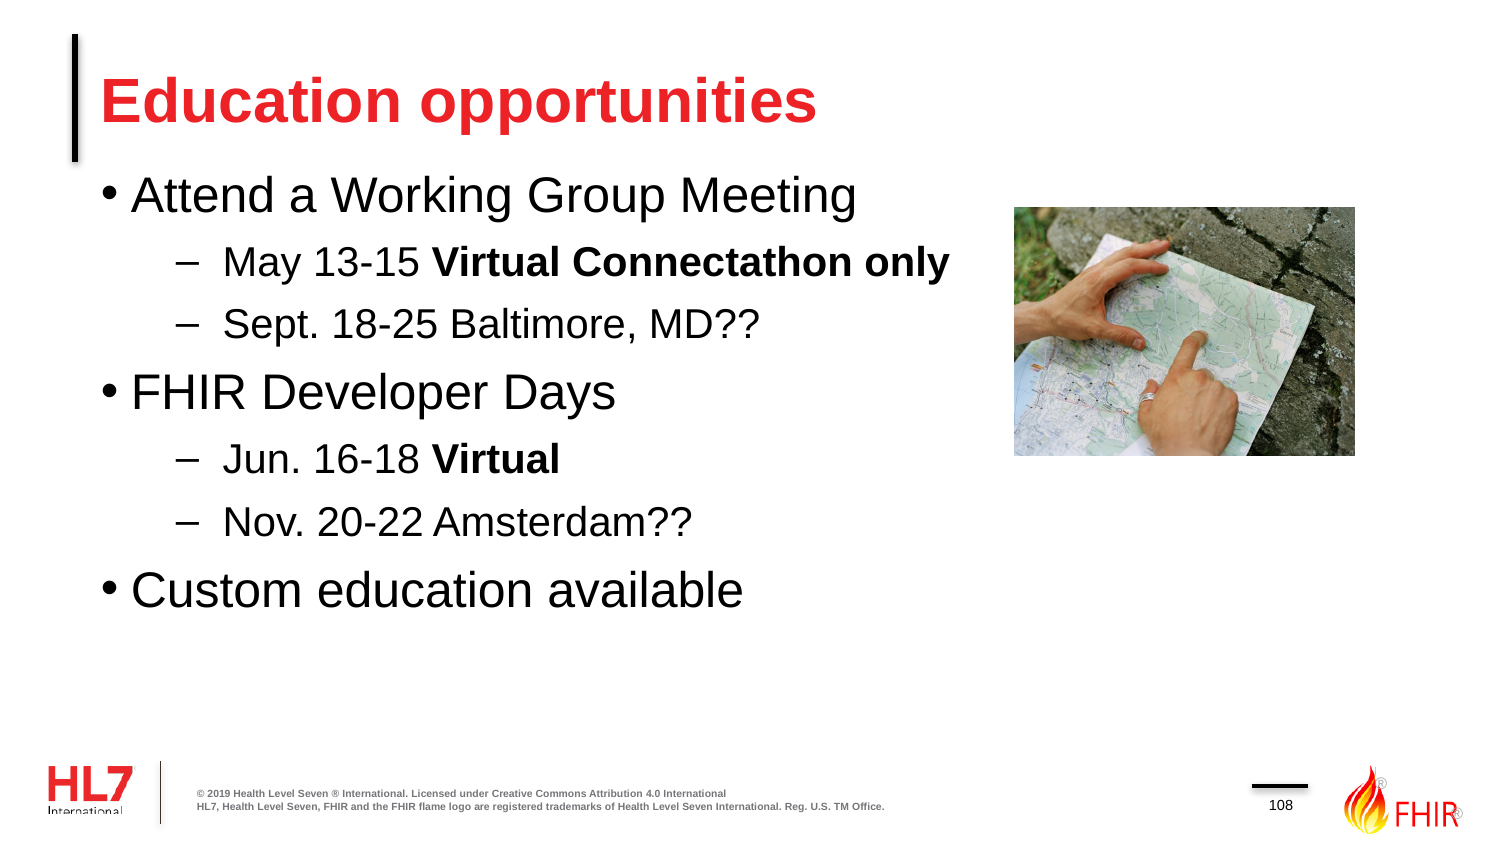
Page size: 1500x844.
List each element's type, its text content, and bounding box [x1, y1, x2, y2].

picture [1339, 760, 1463, 837]
footer © 2019 Health Level Seven ® International. Licensed under Creative Commons Attribution 4.0 International HL7, Health Level Seven, FHIR and the FHIR flame logo are registered trademarks of Health Level Seven International. Reg. U.S. TM Office. [196, 786, 941, 813]
title Education opportunities [100, 33, 1451, 162]
slide_number 108 [1258, 786, 1304, 813]
picture [1014, 207, 1355, 456]
list Attend a Working Group Meeting May 13-15 Virtual Connectathon only Sept. 18-25 Baltimore, MD?? FHIR Developer Days Jun. 16-18 Virtual Nov. 20-22 Amsterdam?? Custom education available [100, 162, 1451, 731]
